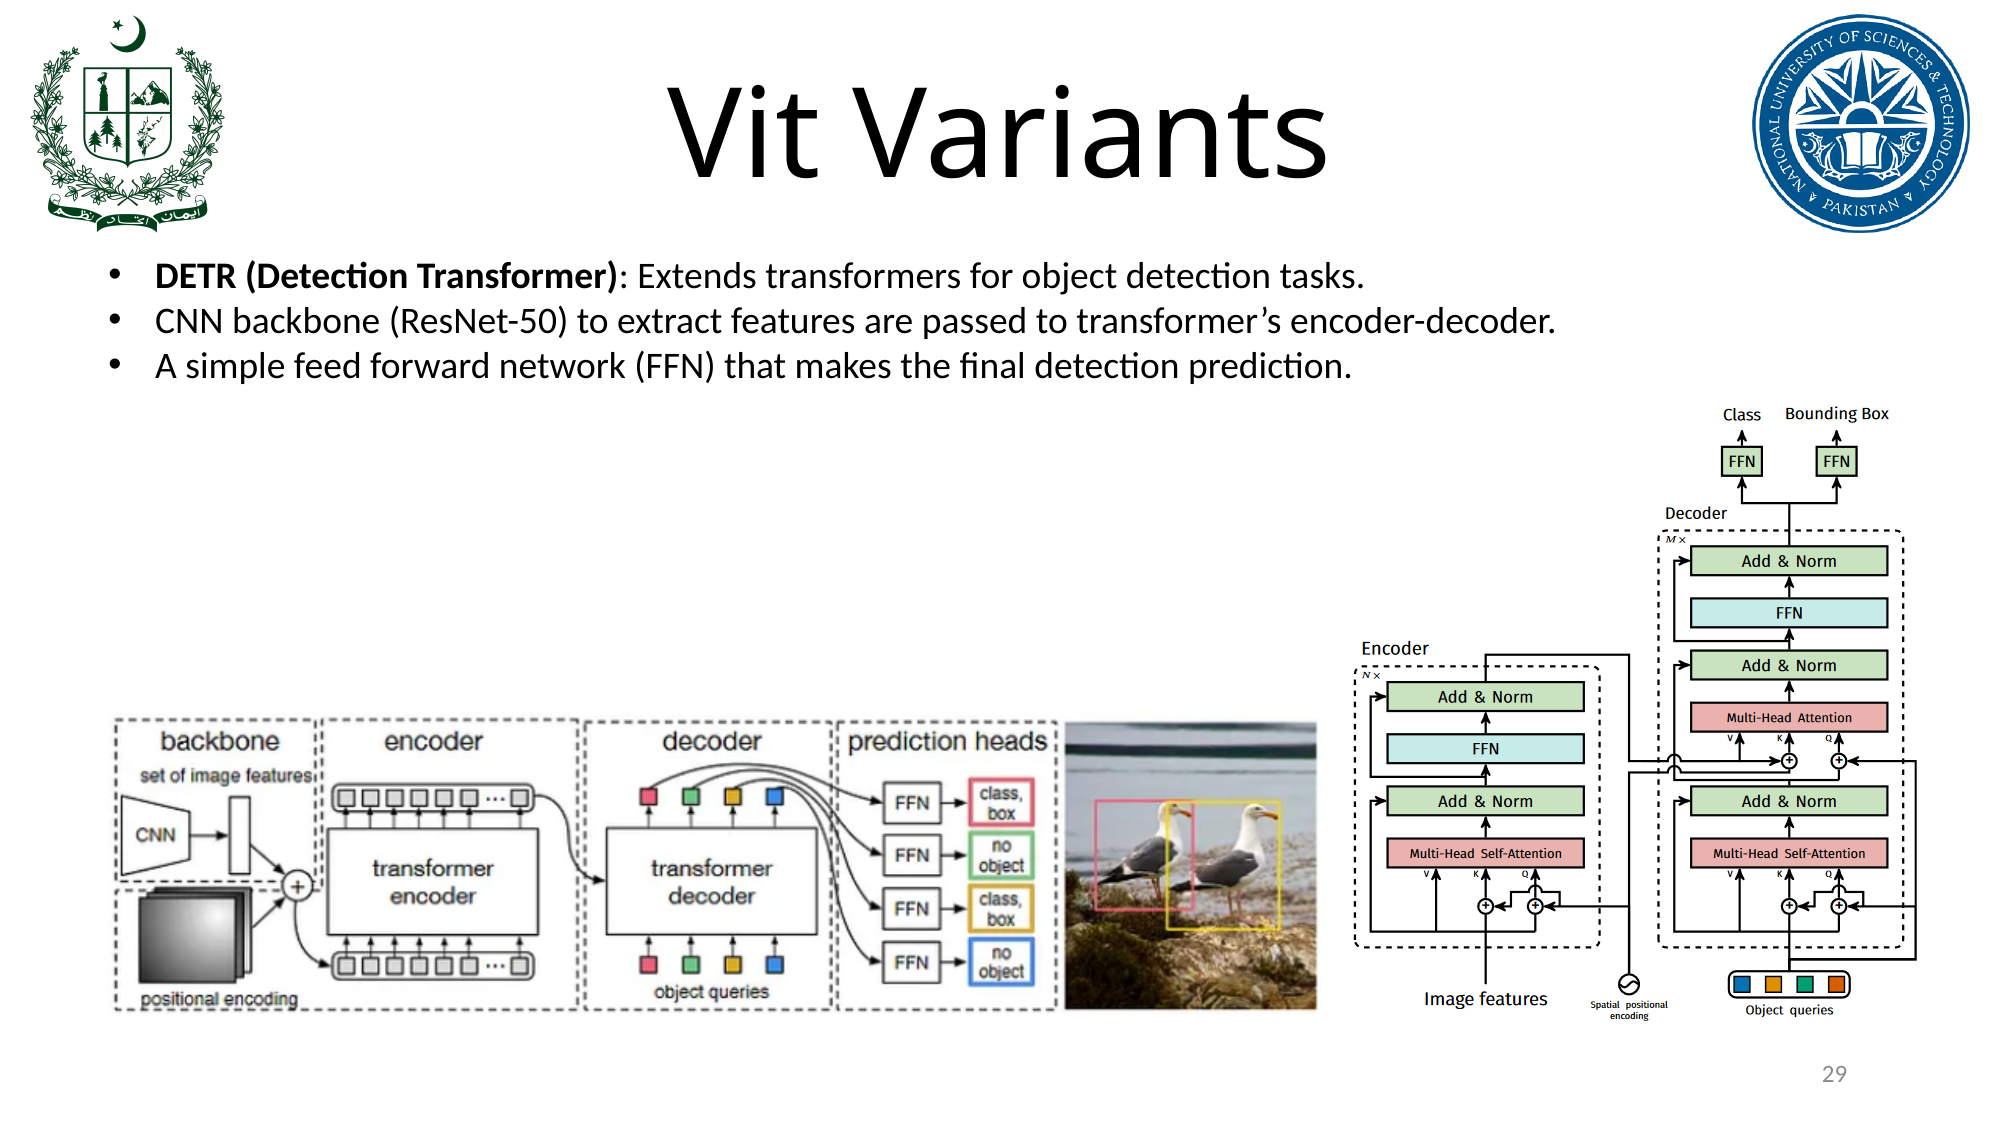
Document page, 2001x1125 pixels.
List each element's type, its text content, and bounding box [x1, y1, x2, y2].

title Vit Variants [249, 22, 1750, 212]
text_box DETR (Detection Transformer): Extends transformers for object detection tasks. CNN backbone (ResNet-50) to extract features are passed to transformer’s encoder-decoder. A simple feed forward network (FFN) that makes the final detection prediction. [93, 243, 1836, 394]
slide_number 29 [1412, 1043, 1863, 1103]
picture [93, 396, 2000, 1043]
picture [1752, 14, 1970, 233]
picture [30, 15, 225, 233]
